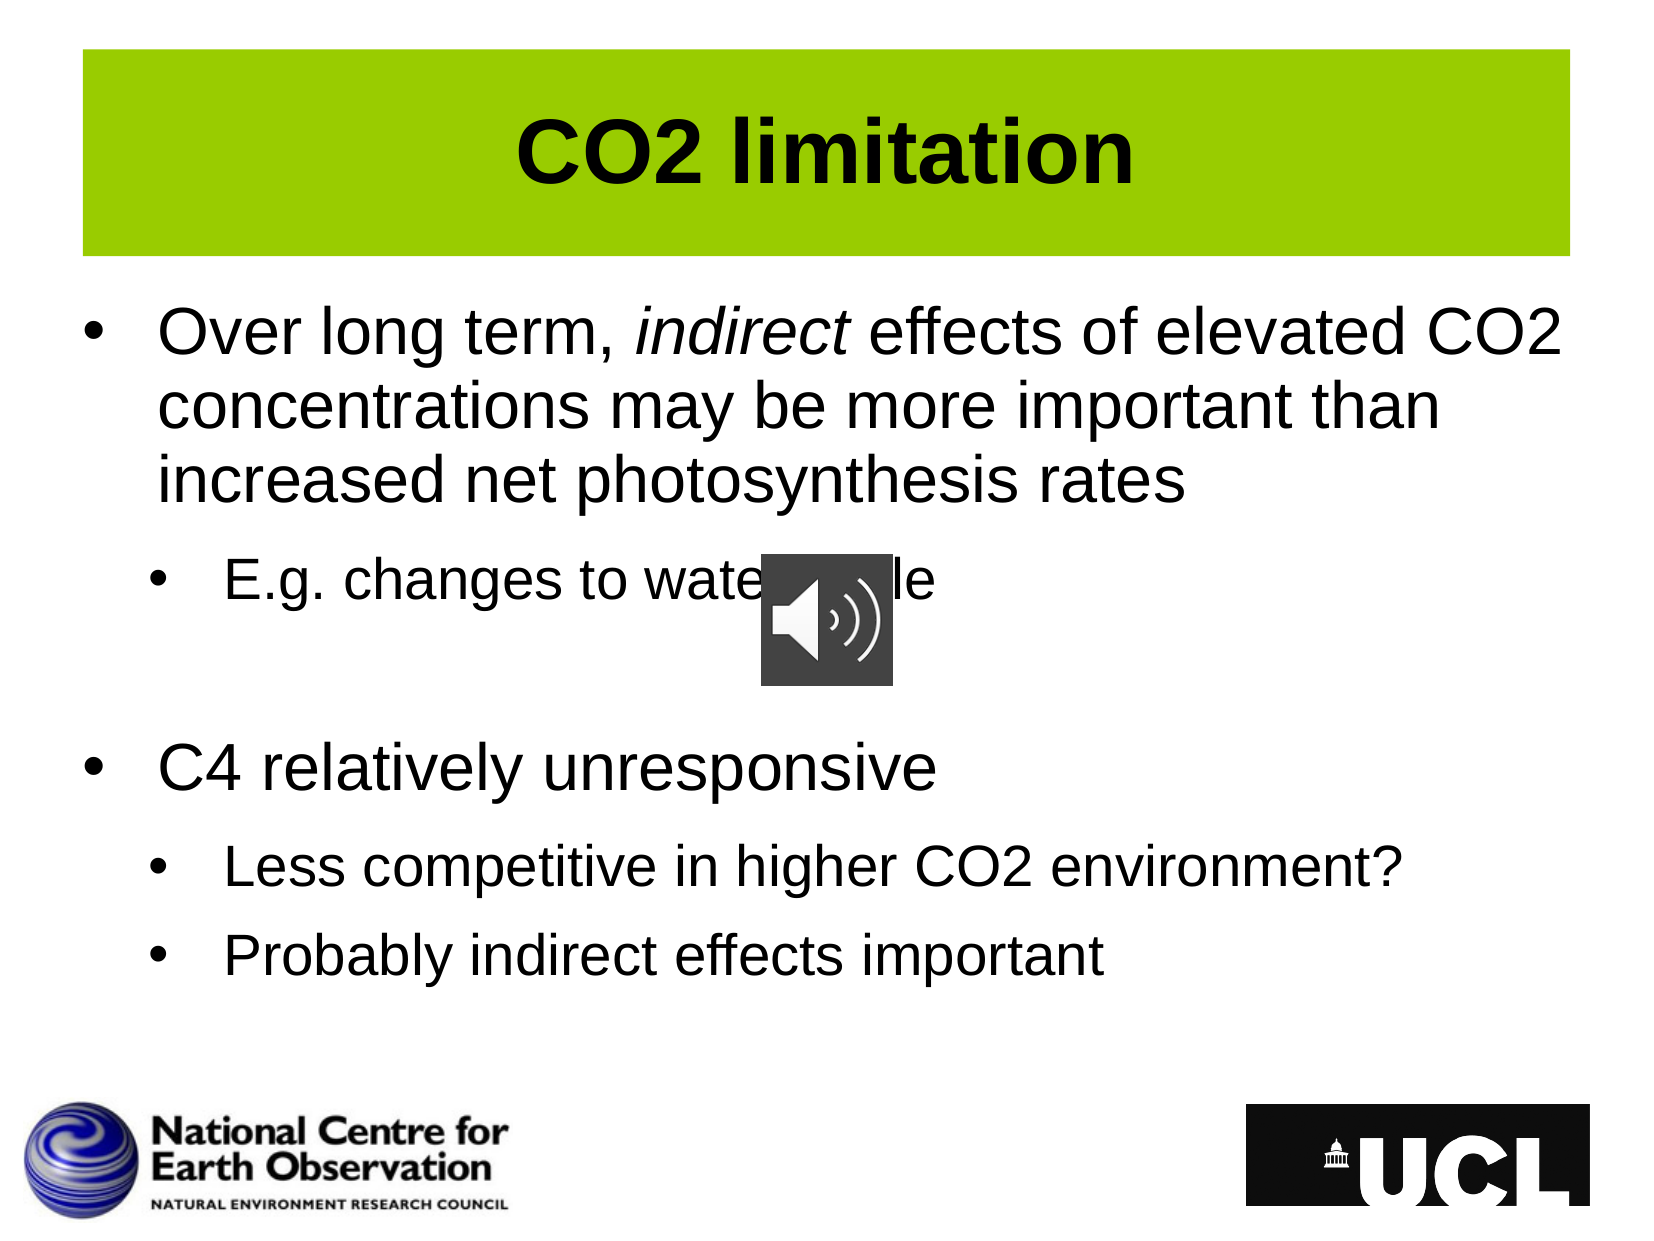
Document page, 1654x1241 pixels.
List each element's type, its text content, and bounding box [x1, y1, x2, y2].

title CO2 limitation [82, 49, 1571, 257]
picture [1246, 1104, 1590, 1206]
picture [759, 553, 894, 687]
list Over long term, indirect effects of elevated CO2 concentrations may be more important than increased net photosynthesis rates E.g. changes to water cycle C4 relatively unresponsive Less competitive in higher CO2 environment? Probably indirect effects important [82, 289, 1571, 1109]
picture [23, 1097, 513, 1223]
